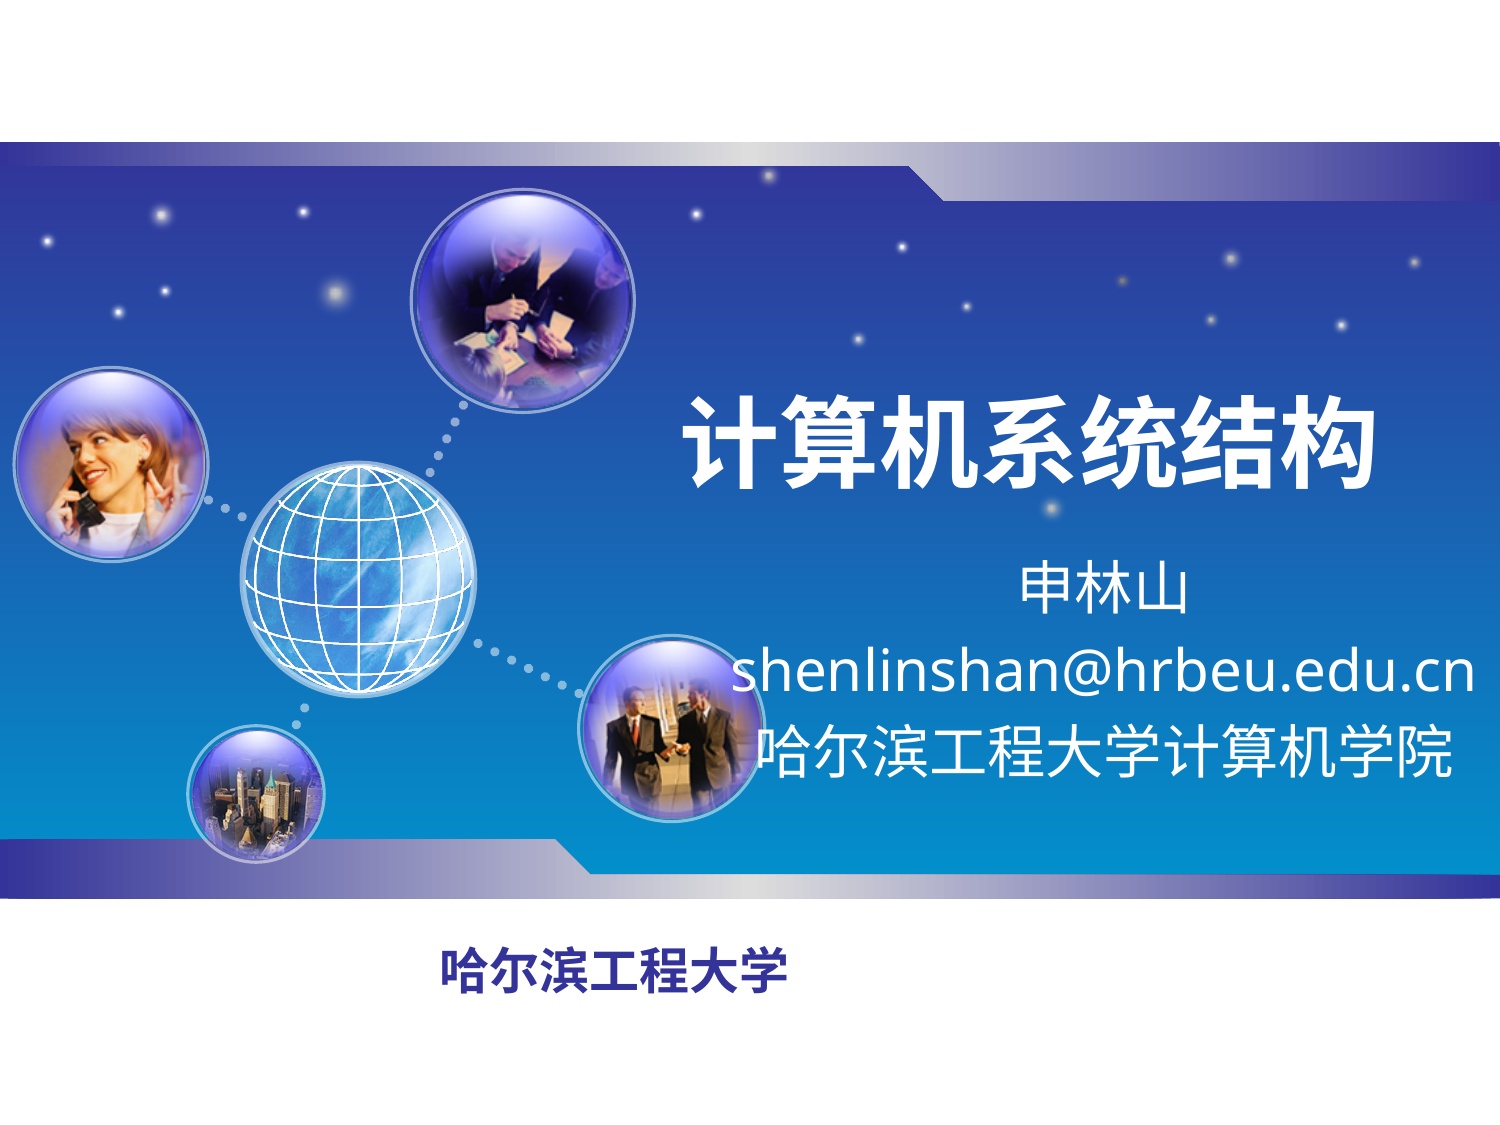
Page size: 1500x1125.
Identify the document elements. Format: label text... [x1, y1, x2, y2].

picture [245, 465, 472, 693]
picture [108, 302, 131, 325]
picture [1414, 772, 1422, 777]
picture [1010, 772, 1043, 776]
picture [583, 640, 762, 819]
picture [1226, 772, 1237, 777]
picture [1323, 772, 1334, 777]
picture [293, 202, 316, 224]
picture [1119, 772, 1134, 777]
picture [830, 772, 843, 777]
picture [893, 238, 913, 258]
picture [37, 231, 60, 254]
picture [192, 730, 322, 859]
picture [417, 194, 631, 408]
picture [156, 282, 176, 302]
picture [1437, 772, 1450, 776]
picture [780, 772, 804, 777]
subtitle 申林山 shenlinshan@hrbeu.edu.cn 哈尔滨工程大学计算机学院 [667, 624, 1500, 713]
title 计算机系统结构 [664, 384, 1405, 496]
picture [1048, 772, 1058, 776]
picture [17, 371, 205, 558]
picture [1353, 772, 1368, 777]
